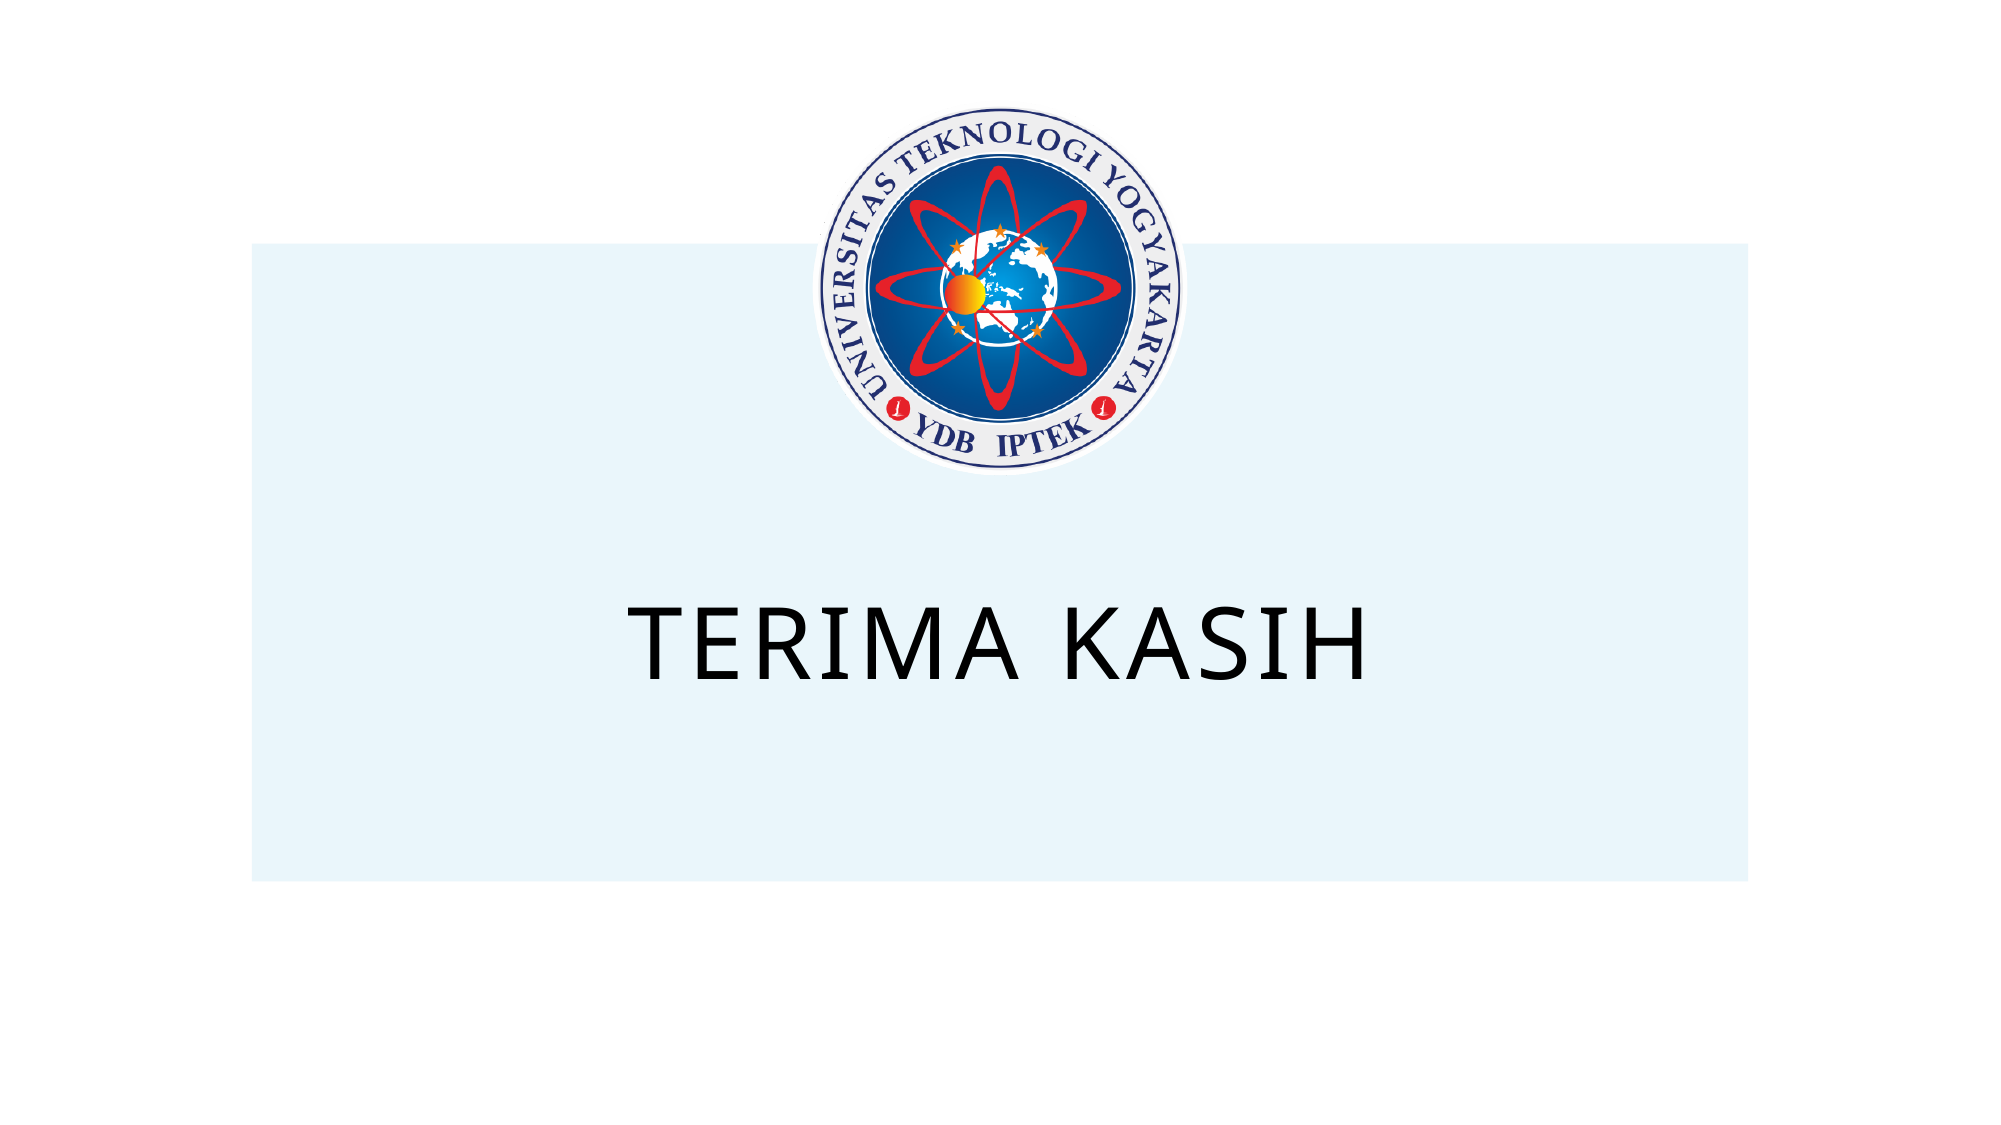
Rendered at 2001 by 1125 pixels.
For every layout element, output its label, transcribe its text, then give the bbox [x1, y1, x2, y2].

picture [812, 100, 1188, 476]
title Terima kasih [251, 243, 1749, 882]
